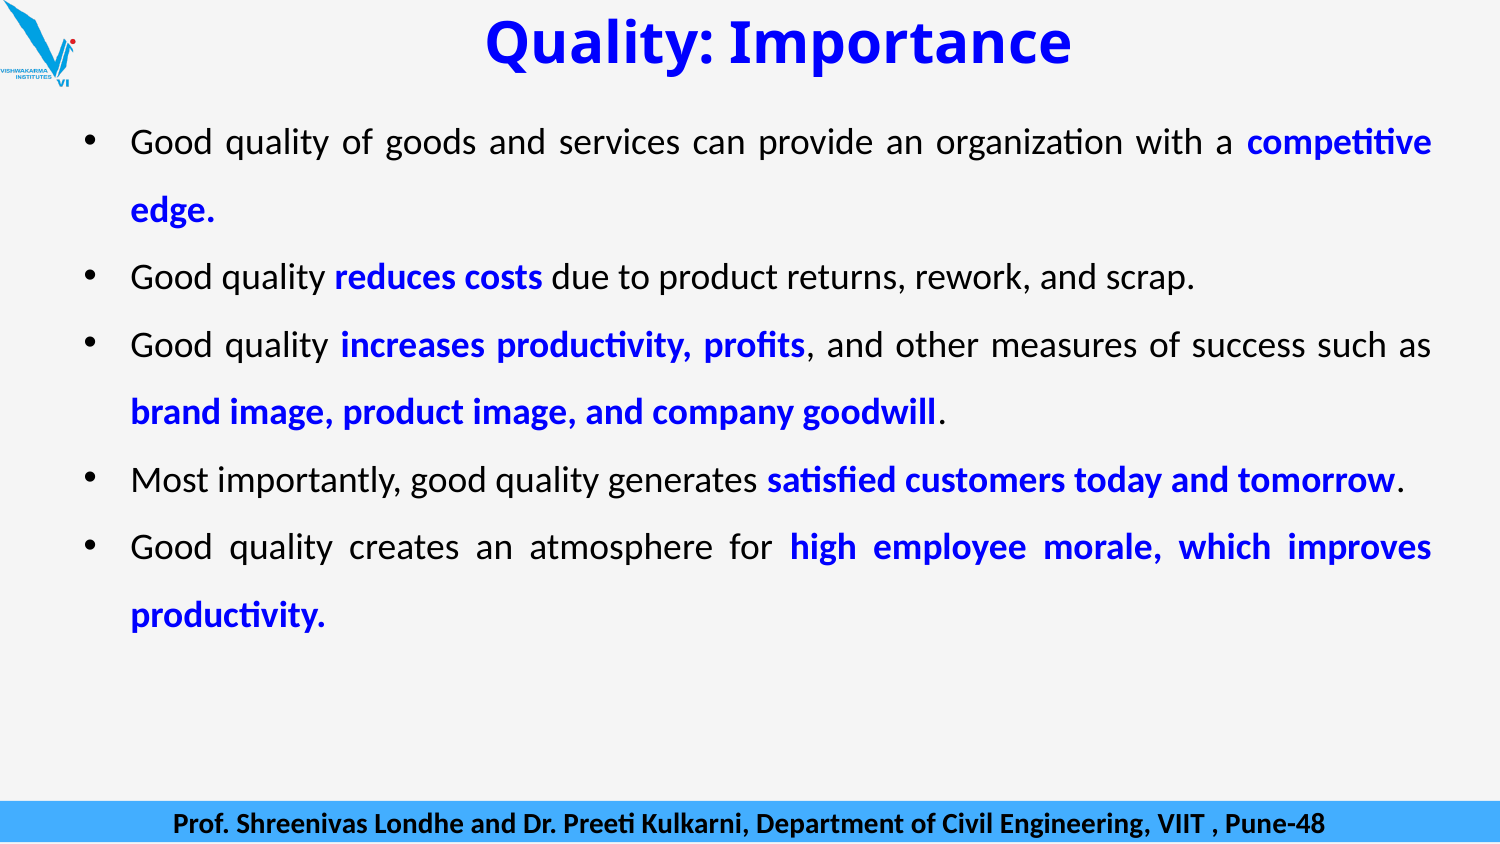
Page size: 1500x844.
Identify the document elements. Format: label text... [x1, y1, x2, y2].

text_box Prof. Shreenivas Londhe and Dr. Preeti Kulkarni, Department of Civil Engineering, VIIT , Pune-48 [0, 800, 1500, 843]
text_box Good quality of goods and services can provide an organization with a competitive edge. Good quality reduces costs due to product returns, rework, and scrap. Good quality increases productivity, profits, and other measures of success such as brand image, product image, and company goodwill. Most importantly, good quality generates satisfied customers today and tomorrow. Good quality creates an atmosphere for high employee morale, which improves productivity. [68, 87, 1448, 642]
title Quality: Importance [453, 1, 1119, 88]
picture [0, 0, 80, 91]
